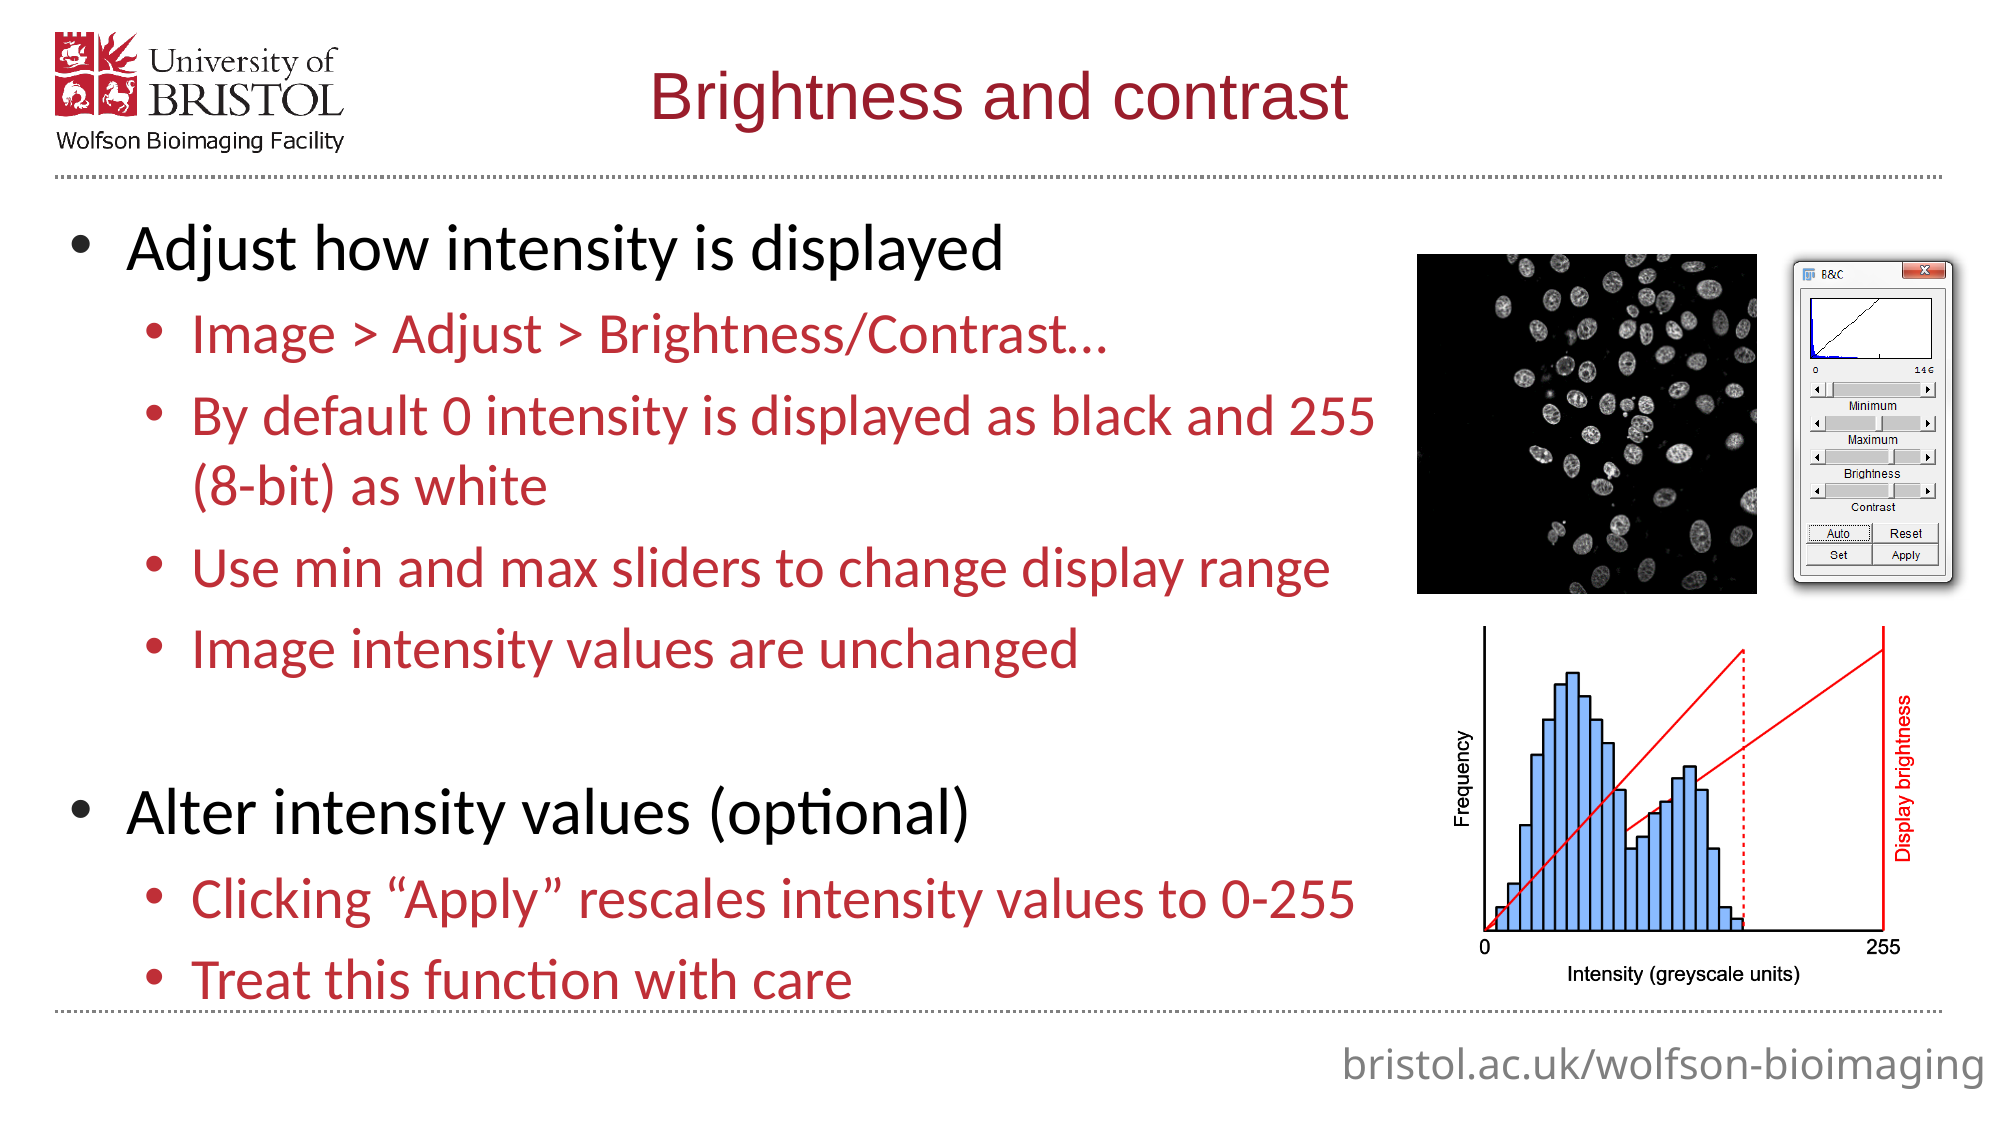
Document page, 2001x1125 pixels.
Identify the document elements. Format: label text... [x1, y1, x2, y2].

picture [1778, 247, 1970, 601]
picture [1453, 626, 1914, 986]
picture [55, 32, 344, 153]
list Adjust how intensity is displayed Image > Adjust > Brightness/Contrast… By default 0 intensity is displayed as black and 255 (8-bit) as white Use min and max sliders to change display range Image intensity values are unchanged Alter intensity values (optional) Clicking “Apply” rescales intensity values to 0-255 Treat this function with care [55, 196, 1396, 1005]
title Brightness and contrast [396, 41, 1604, 140]
picture [1417, 254, 1757, 594]
